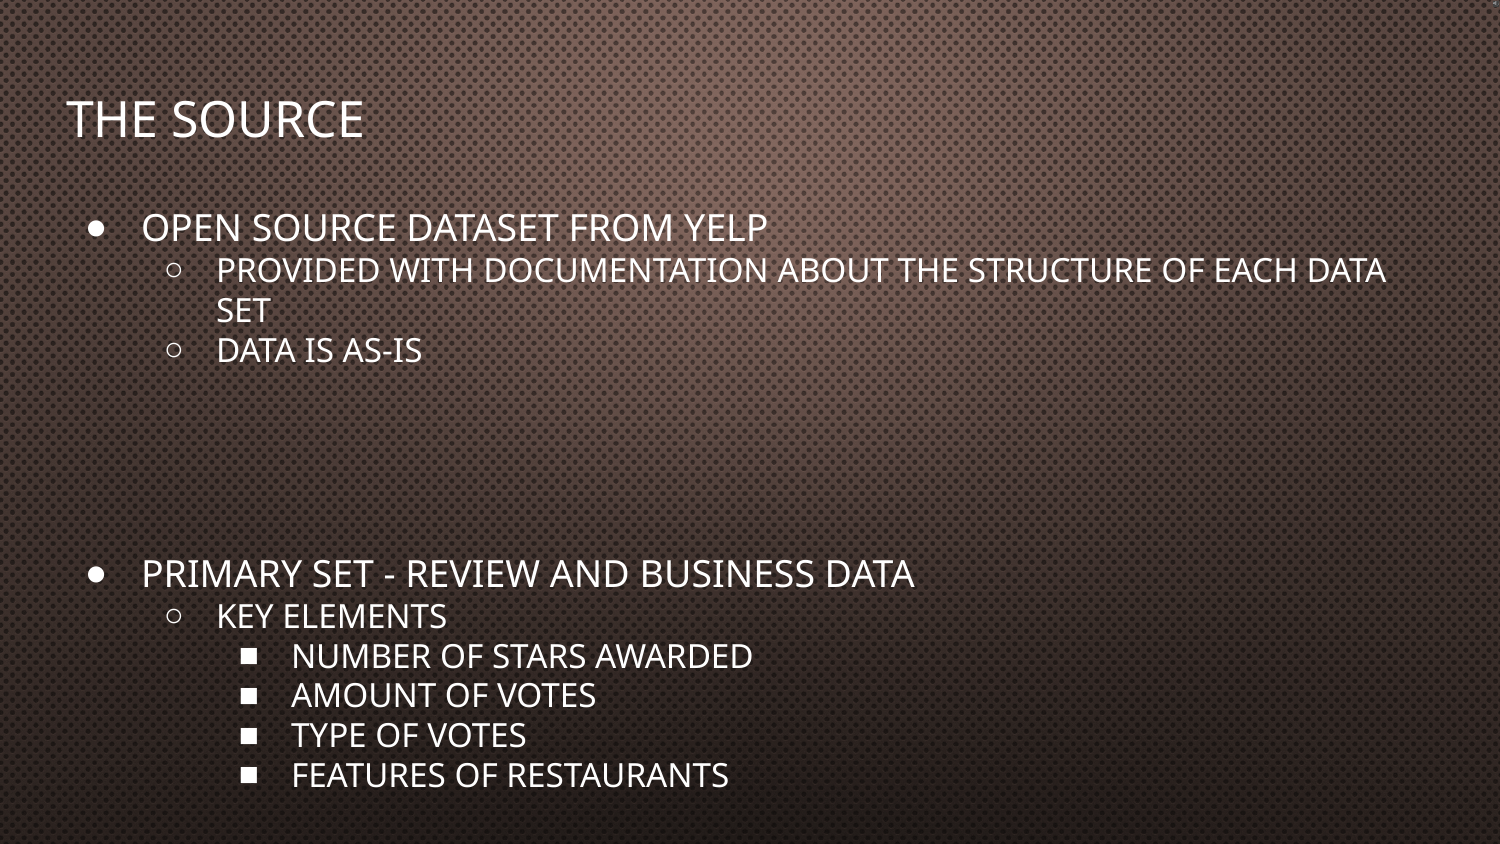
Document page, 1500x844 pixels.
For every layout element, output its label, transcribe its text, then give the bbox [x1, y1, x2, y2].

picture [1492, 0, 1500, 8]
list Open Source Dataset from Yelp Provided with documentation about the structure of each data set Data is As-Is Primary set - Review and Business Data Key Elements Number of stars awarded Amount of votes Type of votes Features of restaurants [51, 189, 1449, 750]
title The Source [51, 72, 1449, 167]
